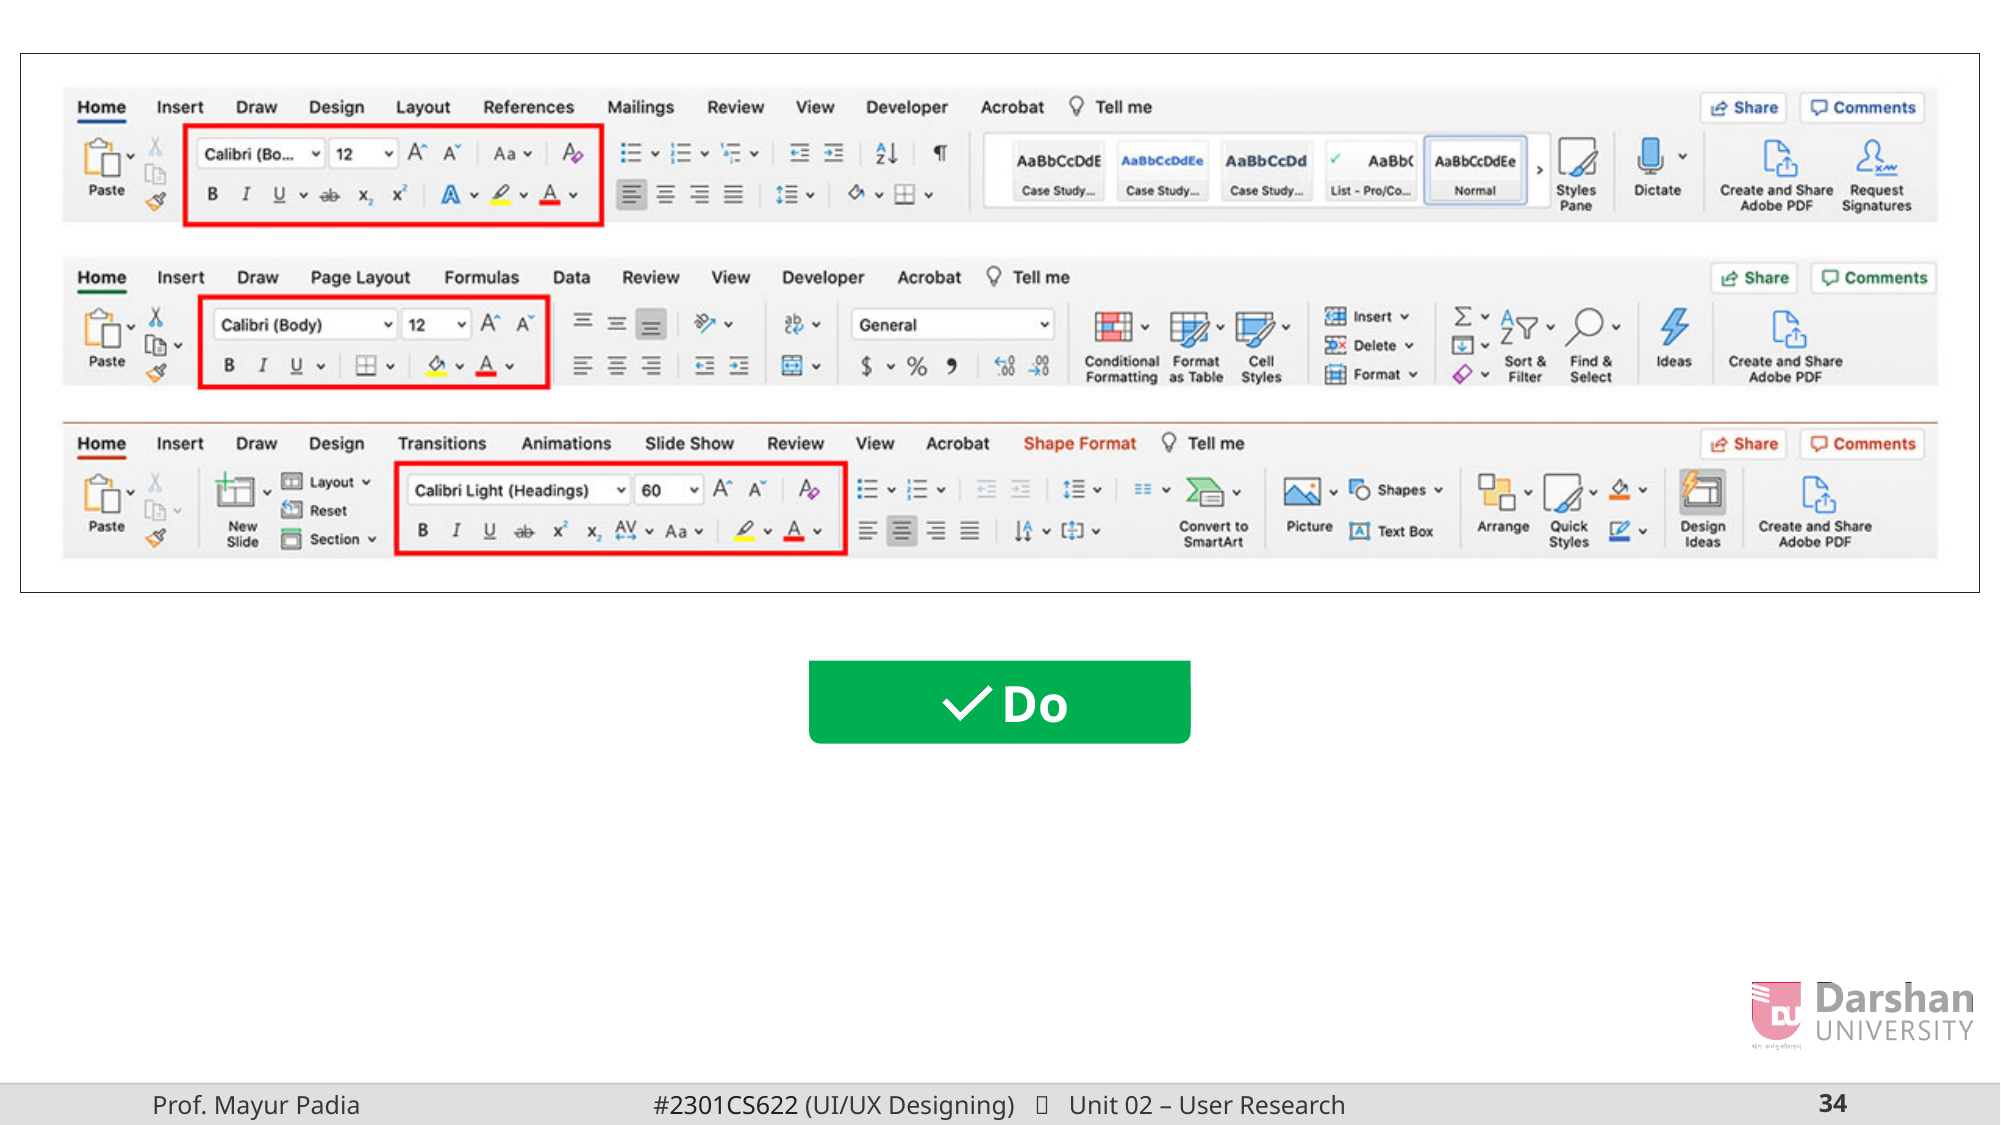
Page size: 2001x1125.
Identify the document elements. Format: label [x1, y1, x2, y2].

text_box [809, 660, 1191, 744]
picture [20, 53, 1980, 593]
